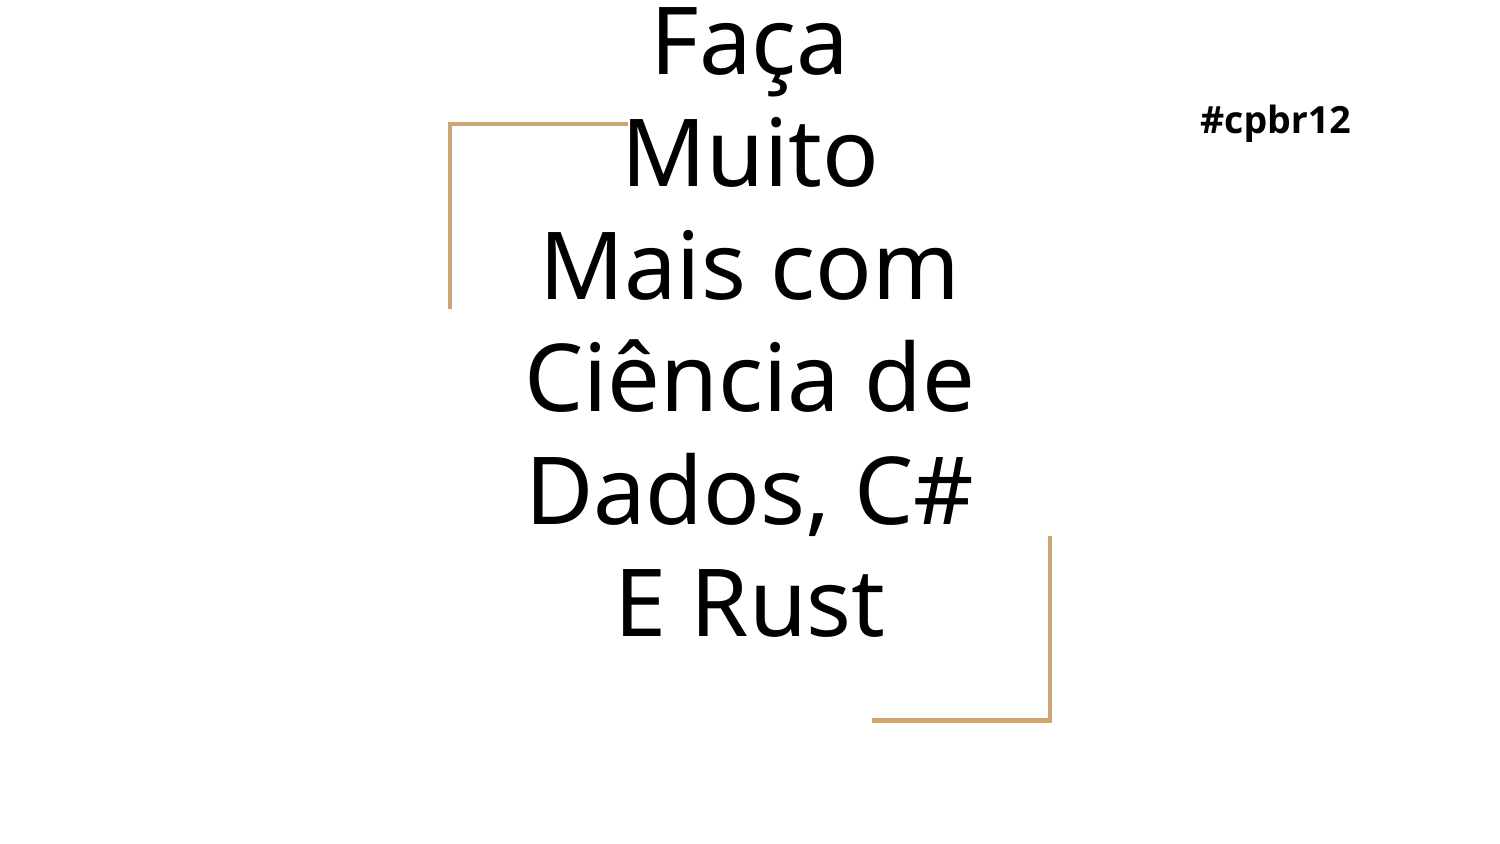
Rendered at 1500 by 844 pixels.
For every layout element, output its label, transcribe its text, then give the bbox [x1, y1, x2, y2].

text_box #cpbr12 [1179, 80, 1372, 162]
title Faça Muito Mais com Ciência de Dados, C# E Rust [499, 174, 1001, 671]
